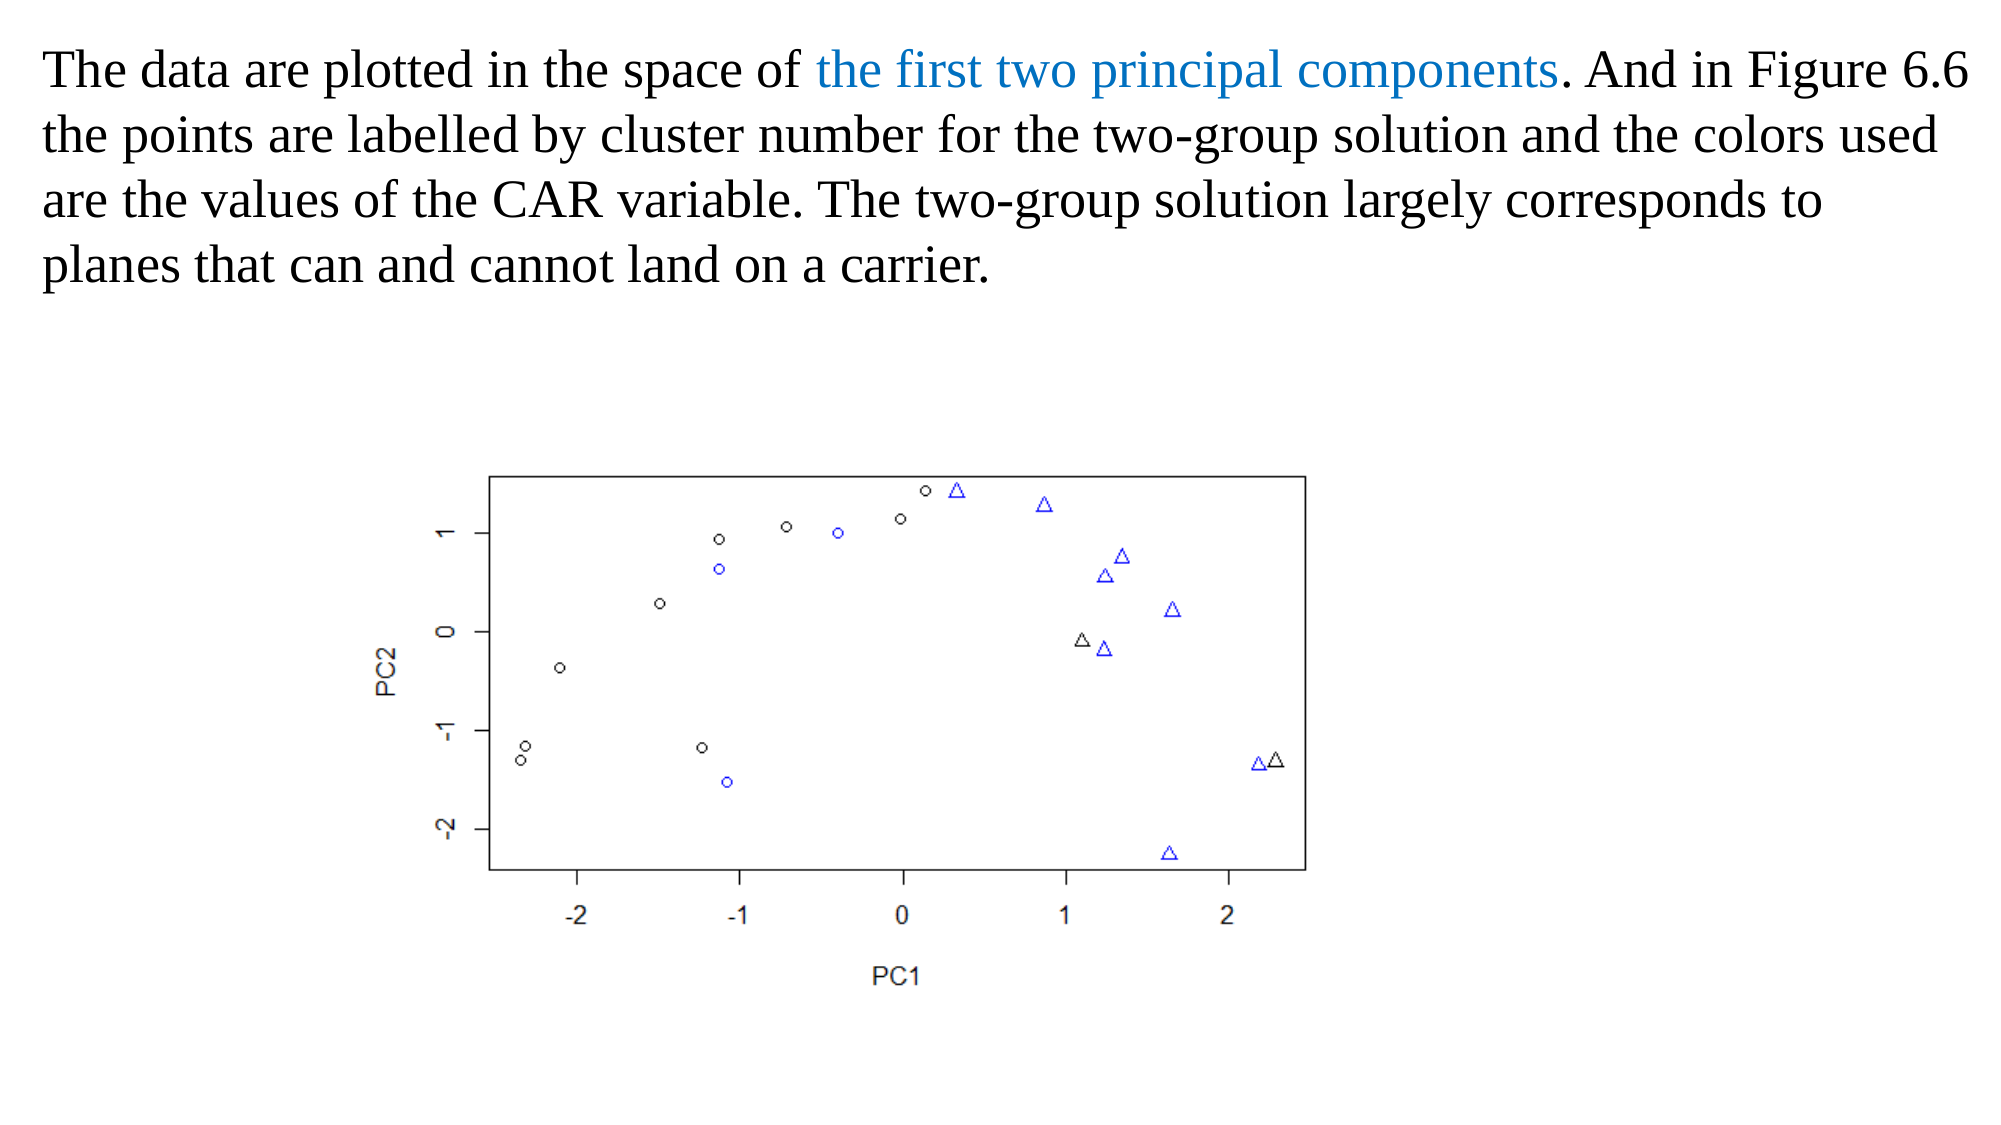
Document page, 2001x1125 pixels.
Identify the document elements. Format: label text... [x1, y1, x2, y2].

text_box The data are plotted in the space of the first two principal components. And in Figure 6.6 the points are labelled by cluster number for the two-group solution and the colors used are the values of the CAR variable. The two-group solution largely corresponds to planes that can and cannot land on a carrier. [27, 26, 1986, 301]
picture [367, 354, 1369, 1023]
